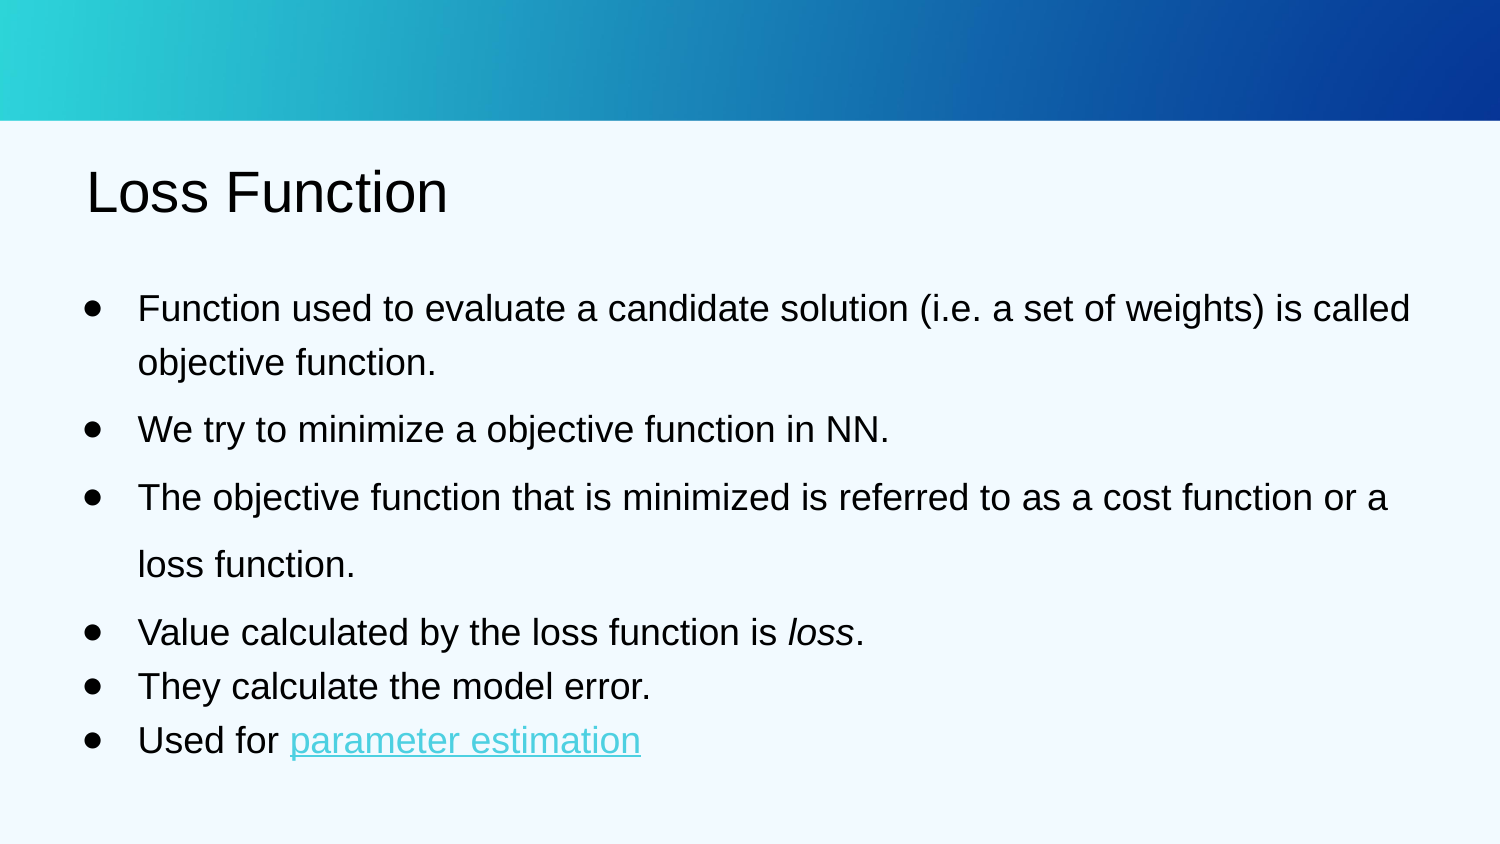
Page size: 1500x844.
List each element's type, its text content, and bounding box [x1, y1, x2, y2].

text_box Loss Function [70, 138, 1429, 259]
text_box Function used to evaluate a candidate solution (i.e. a set of weights) is called objective function. We try to minimize a objective function in NN. The objective function that is minimized is referred to as a cost function or a loss function. Value calculated by the loss function is loss. They calculate the model error. Used for parameter estimation [47, 259, 1453, 823]
picture [0, 0, 1500, 844]
